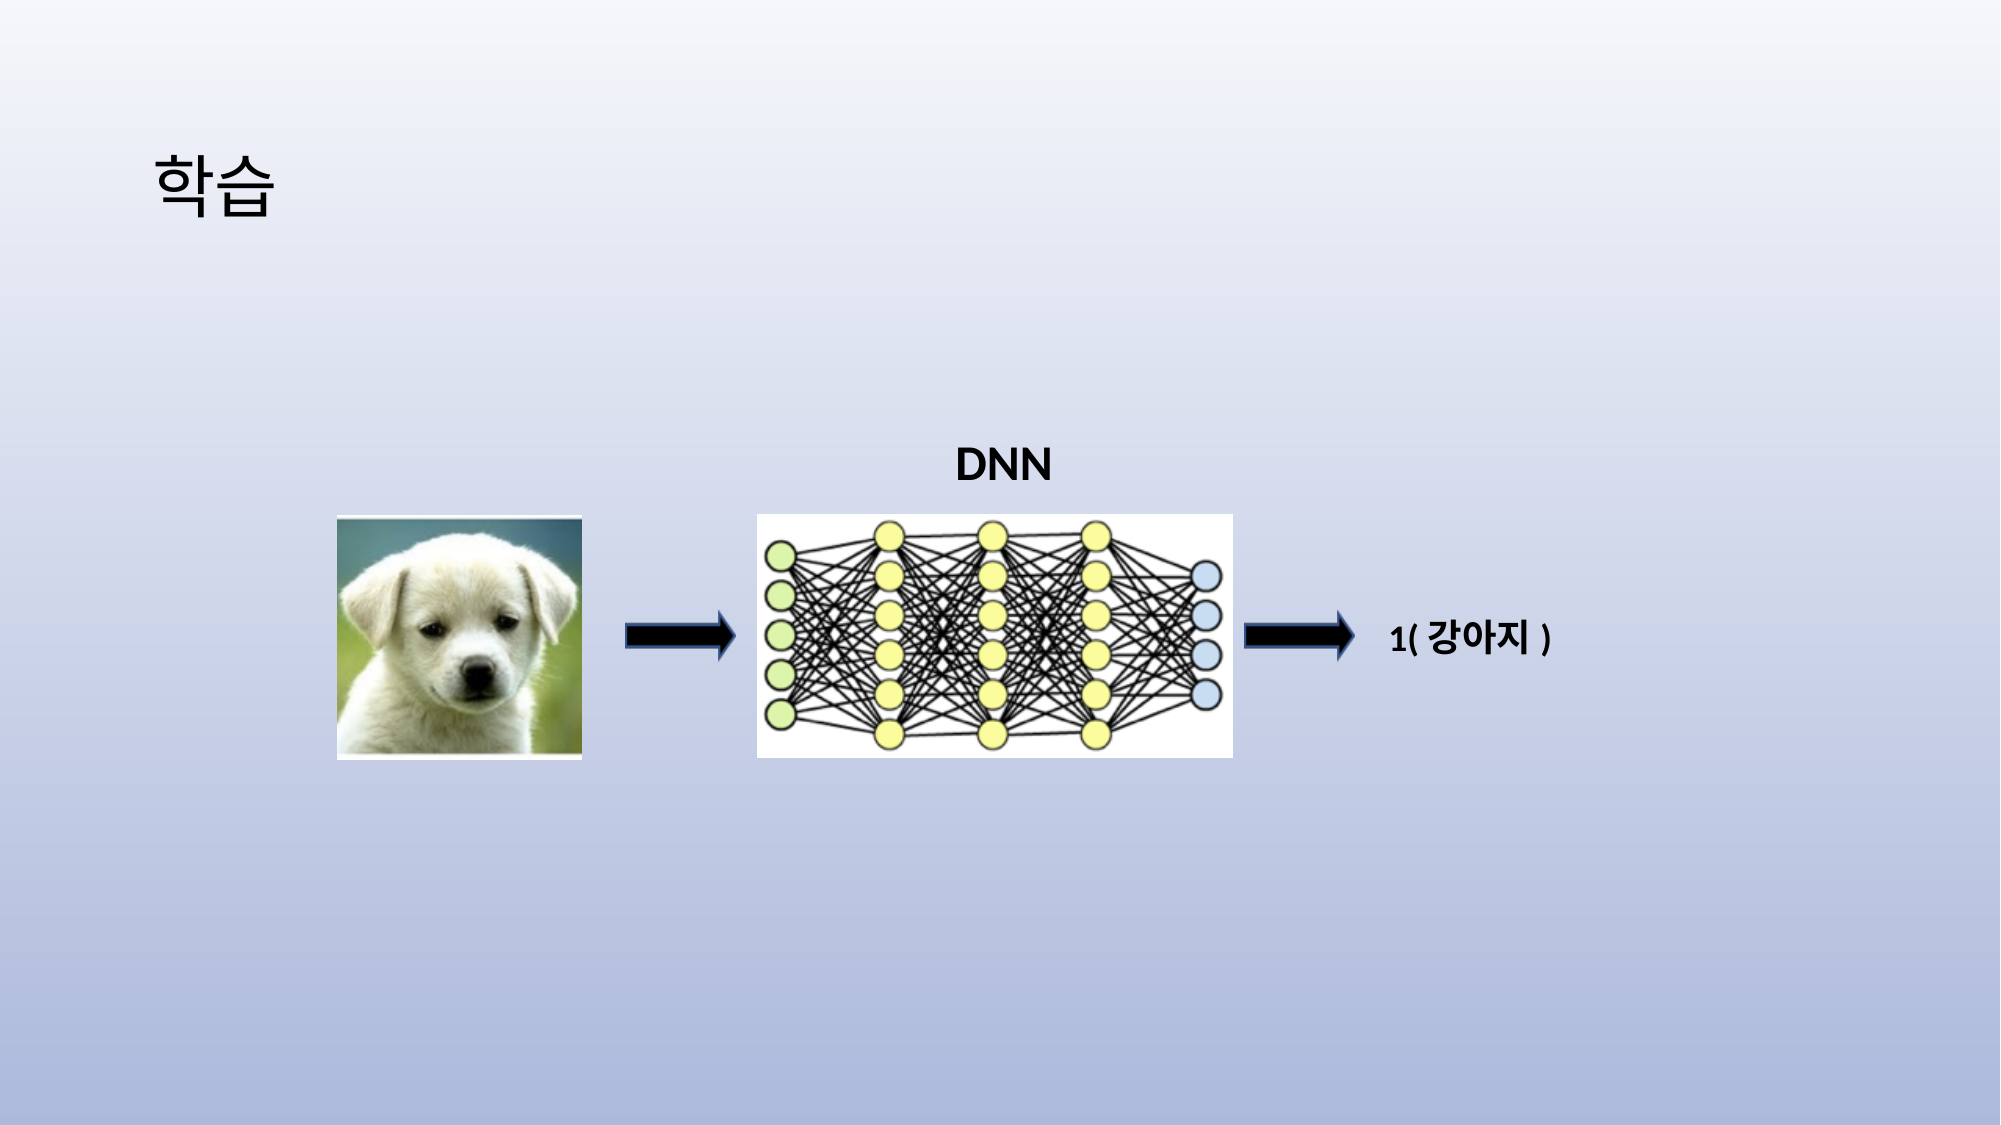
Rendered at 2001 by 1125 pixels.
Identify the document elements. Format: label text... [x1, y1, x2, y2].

title 학습 [137, 137, 1863, 244]
picture [1244, 609, 1355, 663]
text_box 1(강아지) [1366, 598, 1574, 698]
picture [625, 609, 736, 663]
picture [757, 513, 1233, 758]
text_box DNN [915, 415, 1093, 513]
picture [337, 515, 582, 760]
